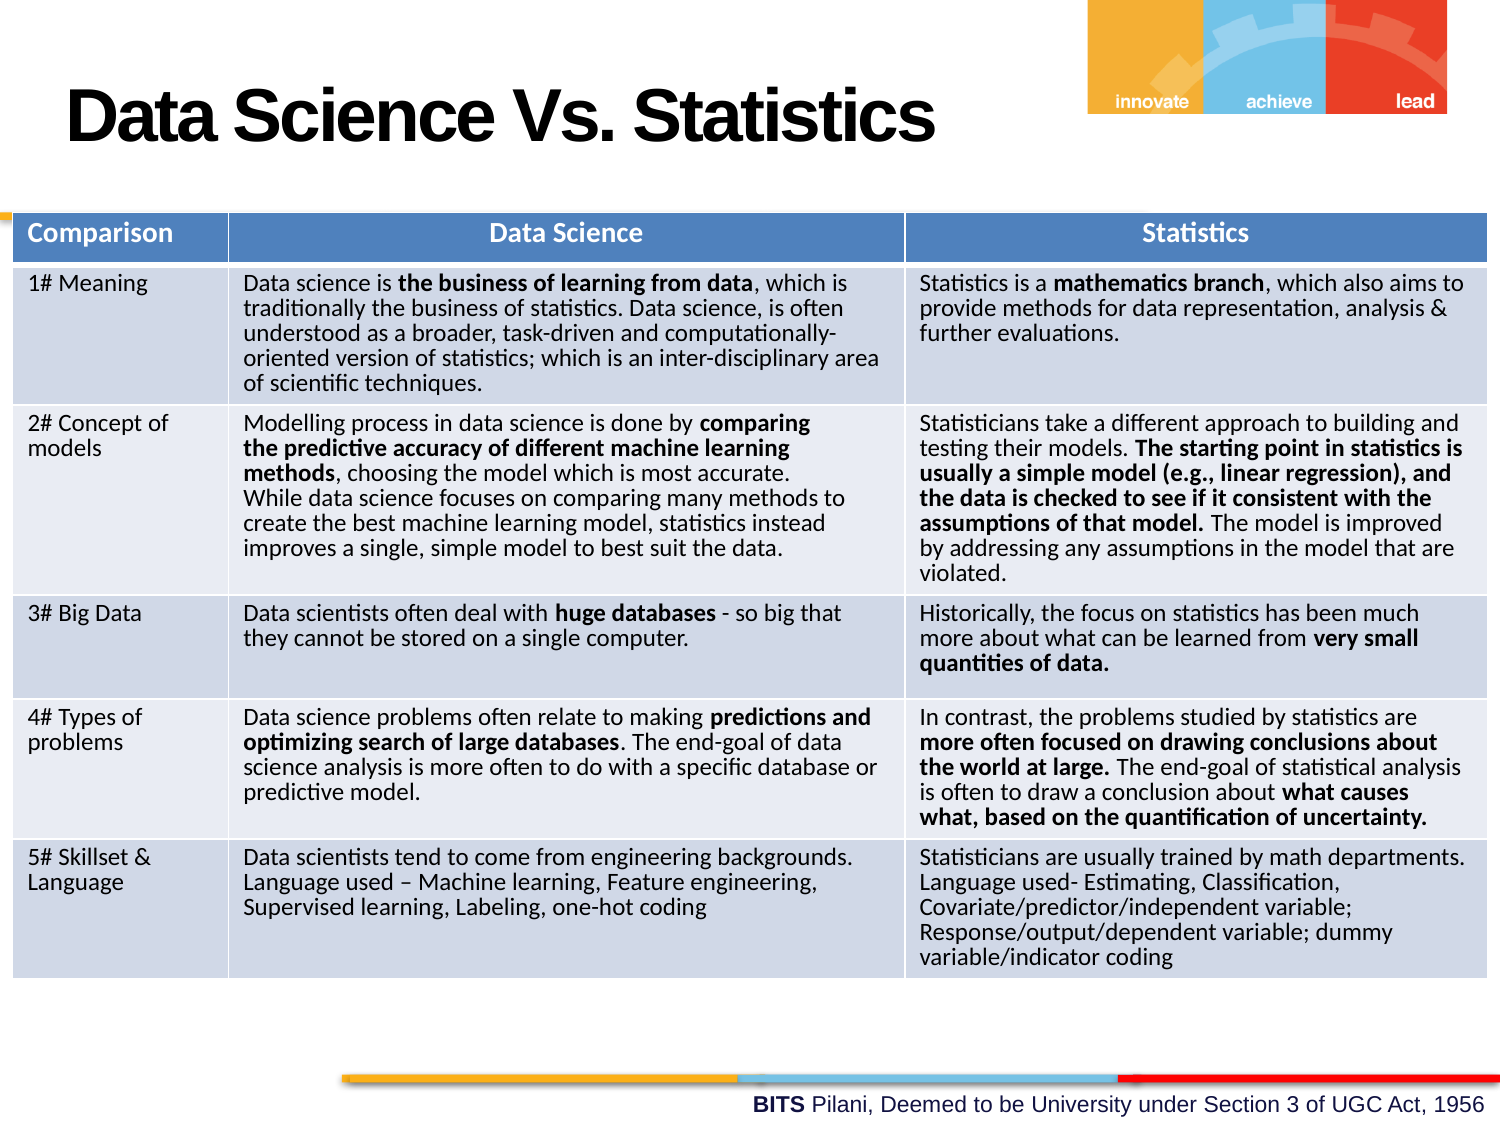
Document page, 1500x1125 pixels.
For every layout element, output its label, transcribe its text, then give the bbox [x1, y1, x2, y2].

table_cell Statisticians are usually trained by math departments. Language used- Estimating, Classification, Covariate/predictor/independent variable; Response/output/dependent variable; dummy variable/indicator coding [906, 840, 1487, 978]
table_cell Modelling process in data science is done by comparing the predictive accuracy of different machine learning methods, choosing the model which is most accurate. While data science focuses on comparing many methods to create the best machine learning model, statistics instead improves a single, simple model to best suit the data. [229, 406, 904, 594]
table_cell 2# Concept of models [13, 406, 228, 594]
table_header Comparison [13, 213, 228, 262]
table_cell Historically, the focus on statistics has been much more about what can be learned from very small quantities of data. [906, 596, 1487, 698]
table_cell Statistics is a mathematics branch, which also aims to provide methods for data representation, analysis & further evaluations. [906, 268, 1487, 404]
table_header Data Science [229, 213, 904, 262]
table_cell Data science is the business of learning from data, which is traditionally the business of statistics. Data science, is often understood as a broader, task-driven and computationally-oriented version of statistics; which is an inter-disciplinary area of scientific techniques. [229, 268, 904, 404]
list Data Science Vs. Statistics [50, 24, 1088, 212]
table_cell 5# Skillset & Language [13, 840, 228, 978]
table_cell Data scientists often deal with huge databases - so big that they cannot be stored on a single computer. [229, 596, 904, 698]
table_cell 3# Big Data [13, 596, 228, 698]
table_cell Statisticians take a different approach to building and testing their models. The starting point in statistics is usually a simple model (e.g., linear regression), and the data is checked to see if it consistent with the assumptions of that model. The model is improved by addressing any assumptions in the model that are violated. [906, 406, 1487, 594]
picture [1087, 0, 1448, 114]
table_cell 4# Types of problems [13, 700, 228, 838]
table_cell 1# Meaning [13, 268, 228, 404]
table_header Statistics [906, 213, 1487, 262]
table_cell Data science problems often relate to making predictions and optimizing search of large databases. The end-goal of data science analysis is more often to do with a specific database or predictive model. [229, 700, 904, 838]
table_cell Data scientists tend to come from engineering backgrounds. Language used – Machine learning, Feature engineering, Supervised learning, Labeling, one-hot coding [229, 840, 904, 978]
table_cell In contrast, the problems studied by statistics are more often focused on drawing conclusions about the world at large. The end-goal of statistical analysis is often to draw a conclusion about what causes what, based on the quantification of uncertainty. [906, 700, 1487, 838]
